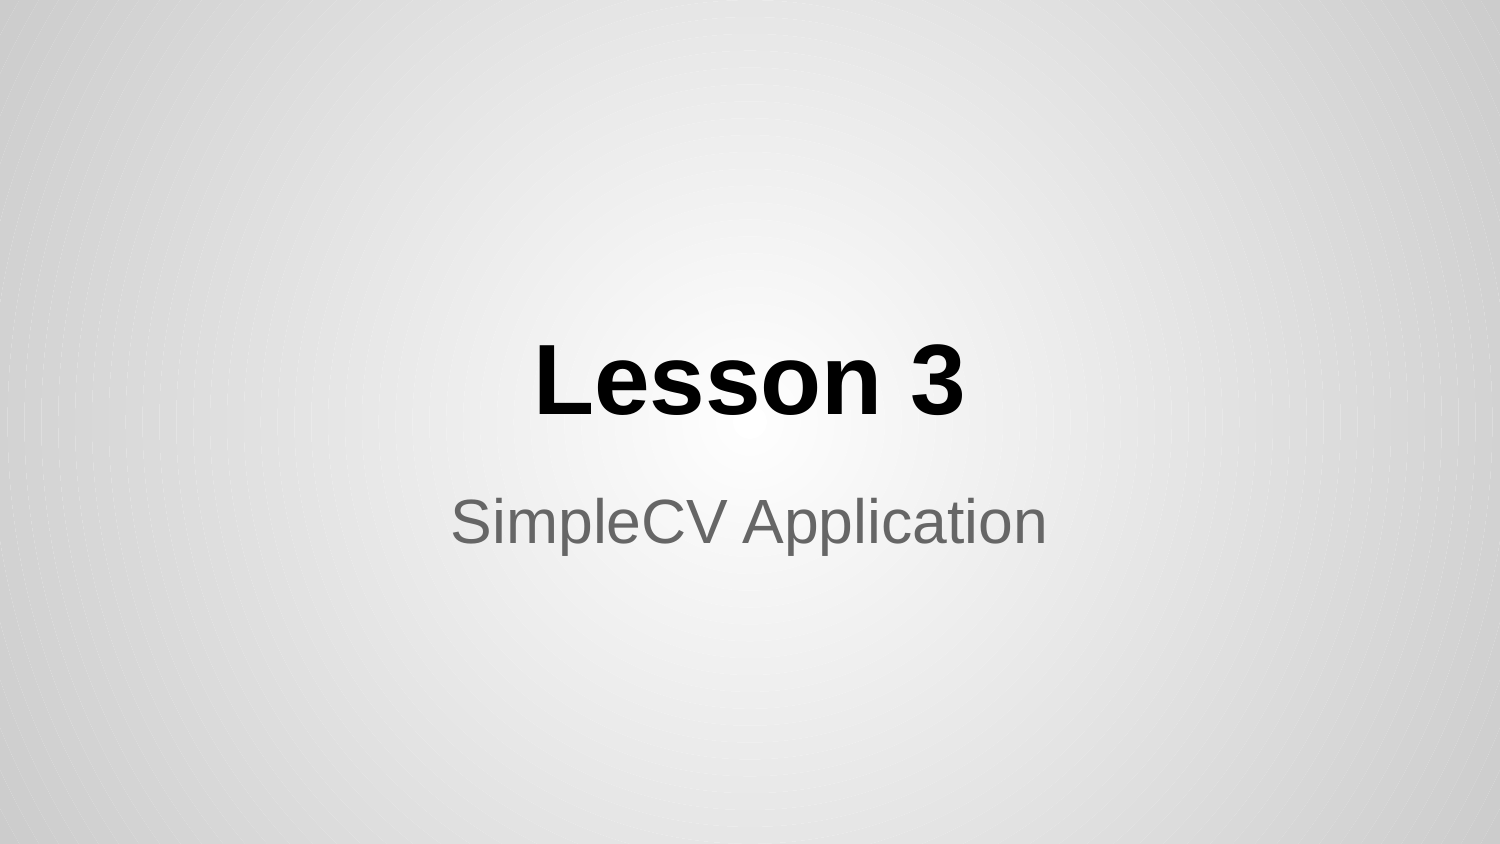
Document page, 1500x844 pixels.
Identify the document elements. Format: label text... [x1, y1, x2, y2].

title Lesson 3 [112, 259, 1388, 450]
subtitle SimpleCV Application [112, 465, 1388, 595]
